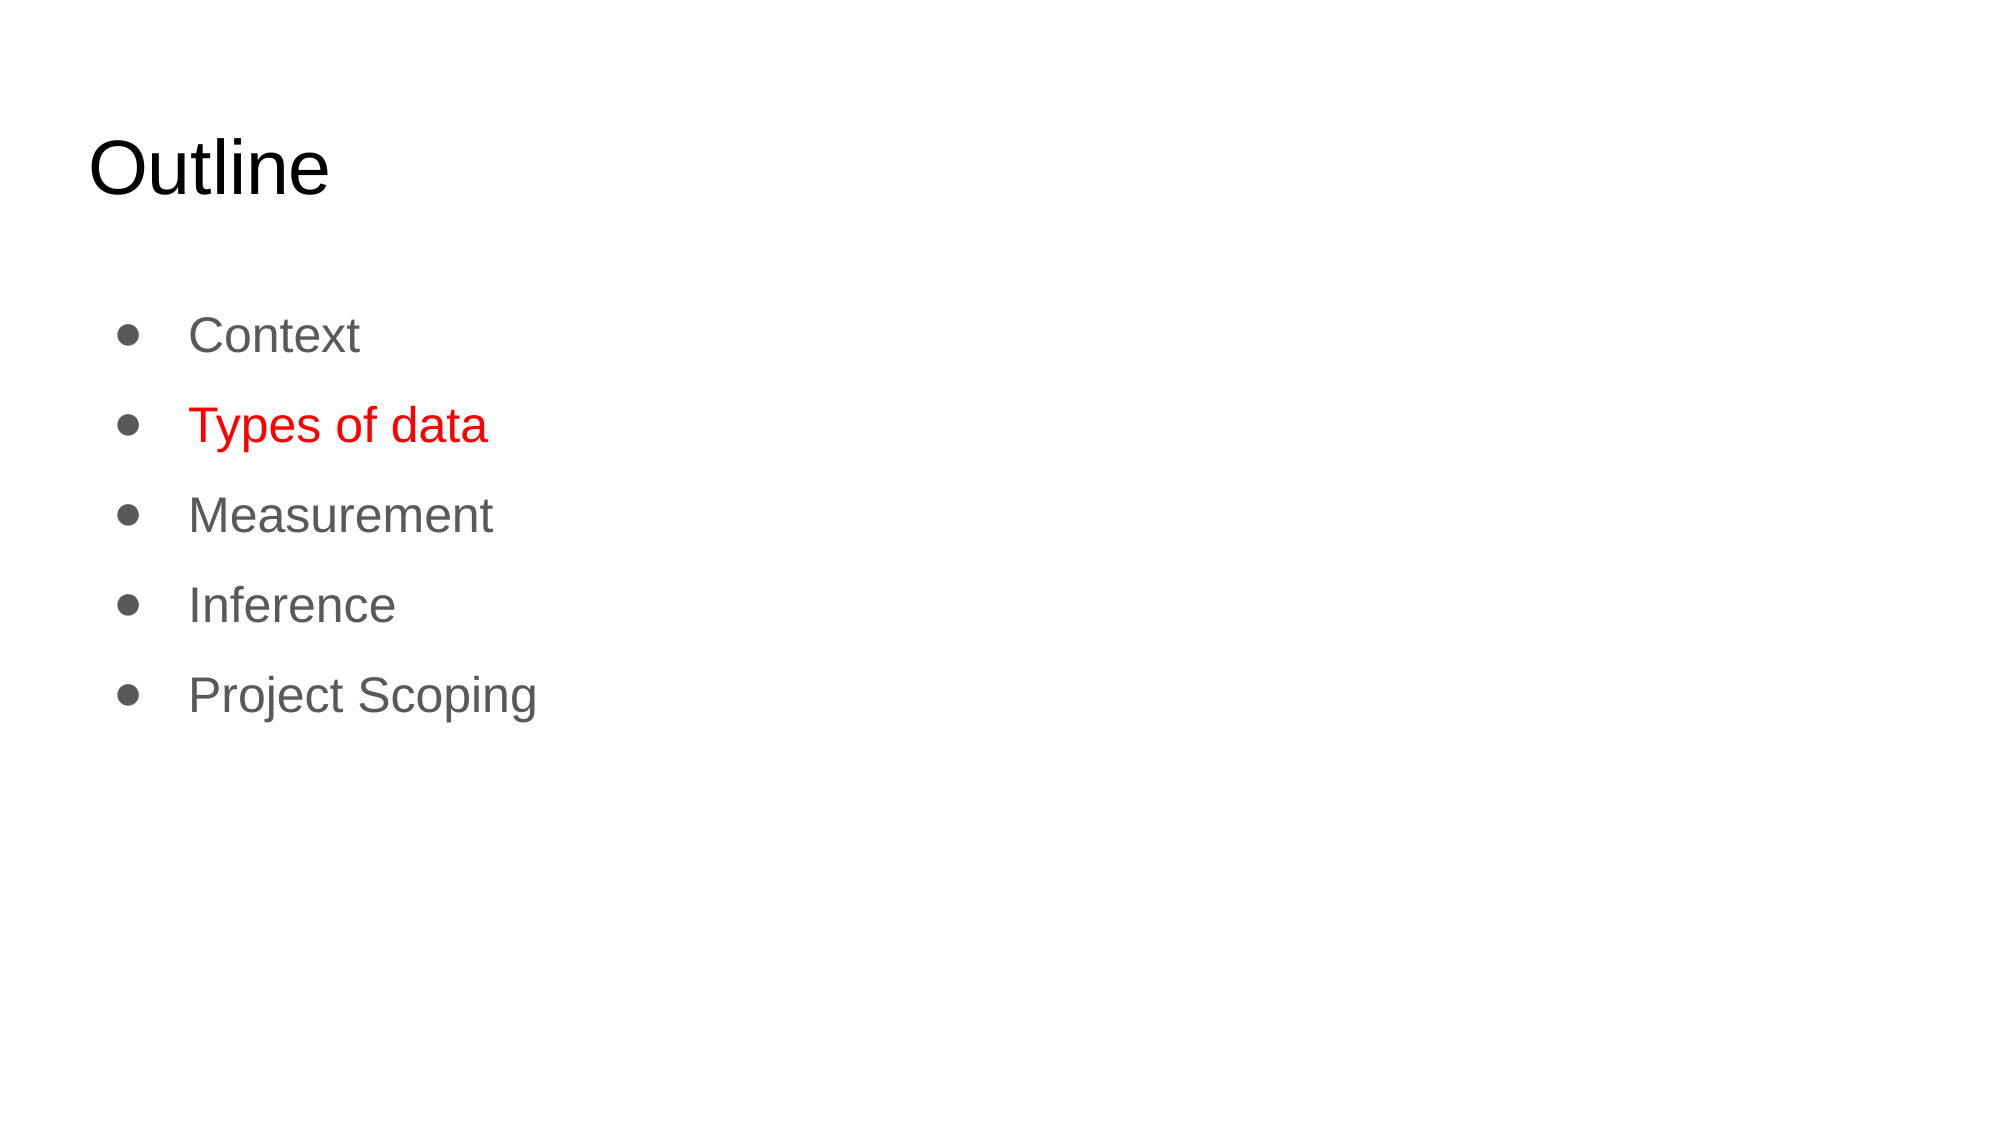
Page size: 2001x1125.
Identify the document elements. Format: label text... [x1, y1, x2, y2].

title Outline [68, 97, 1932, 223]
list Context Types of data Measurement Inference Project Scoping [68, 252, 1932, 1000]
